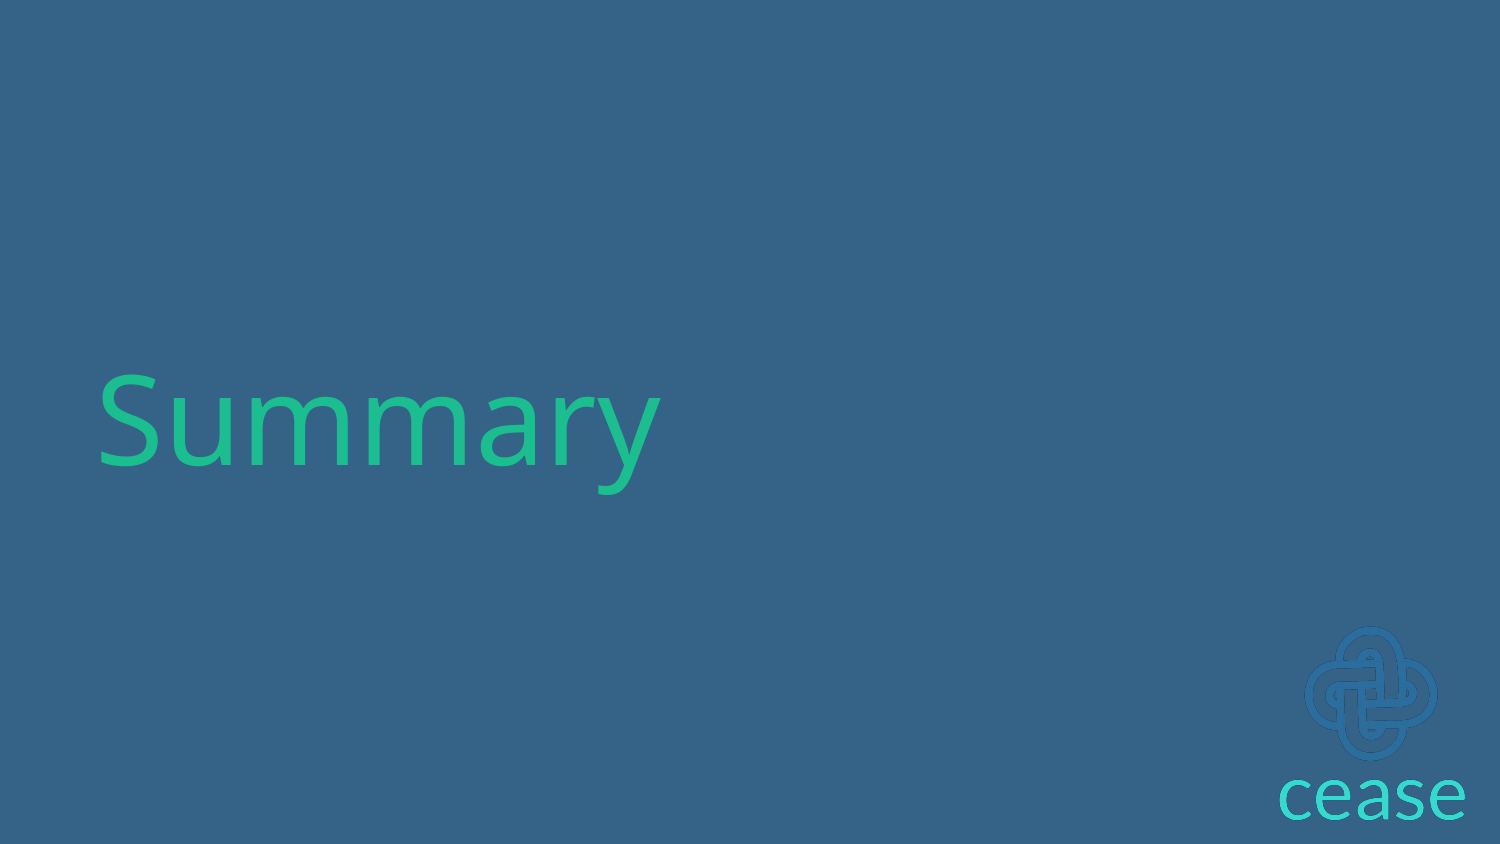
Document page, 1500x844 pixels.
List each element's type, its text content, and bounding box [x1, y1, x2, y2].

picture [1240, 584, 1500, 844]
title Summary [80, 80, 1168, 752]
